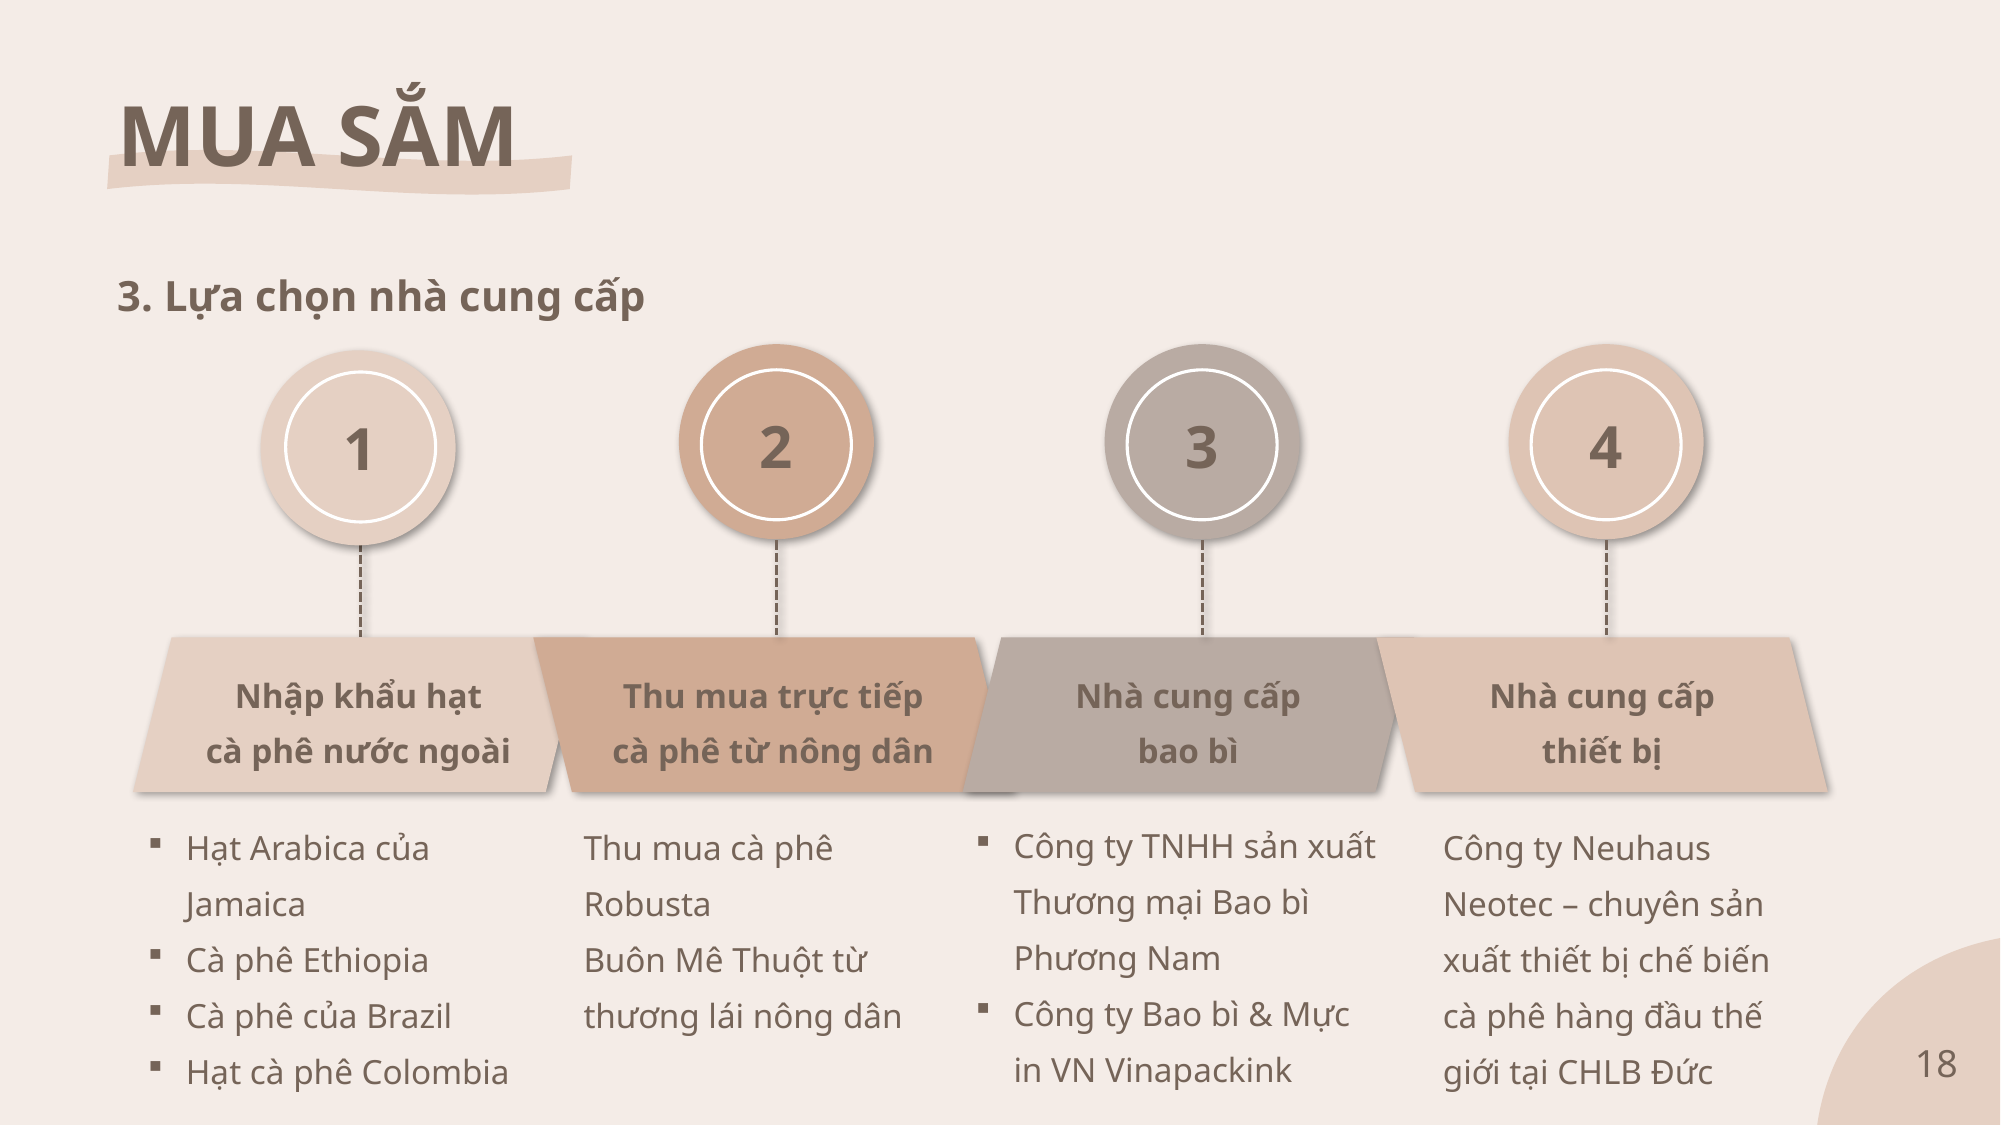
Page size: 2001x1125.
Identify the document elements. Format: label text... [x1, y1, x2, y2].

slide_number 18 [1828, 1035, 1974, 1096]
text_box MUA SẮM [102, 87, 1978, 238]
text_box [132, 344, 1828, 1104]
picture [0, 0, 2000, 1125]
text_box 3. Lựa chọn nhà cung cấp [102, 254, 1828, 327]
